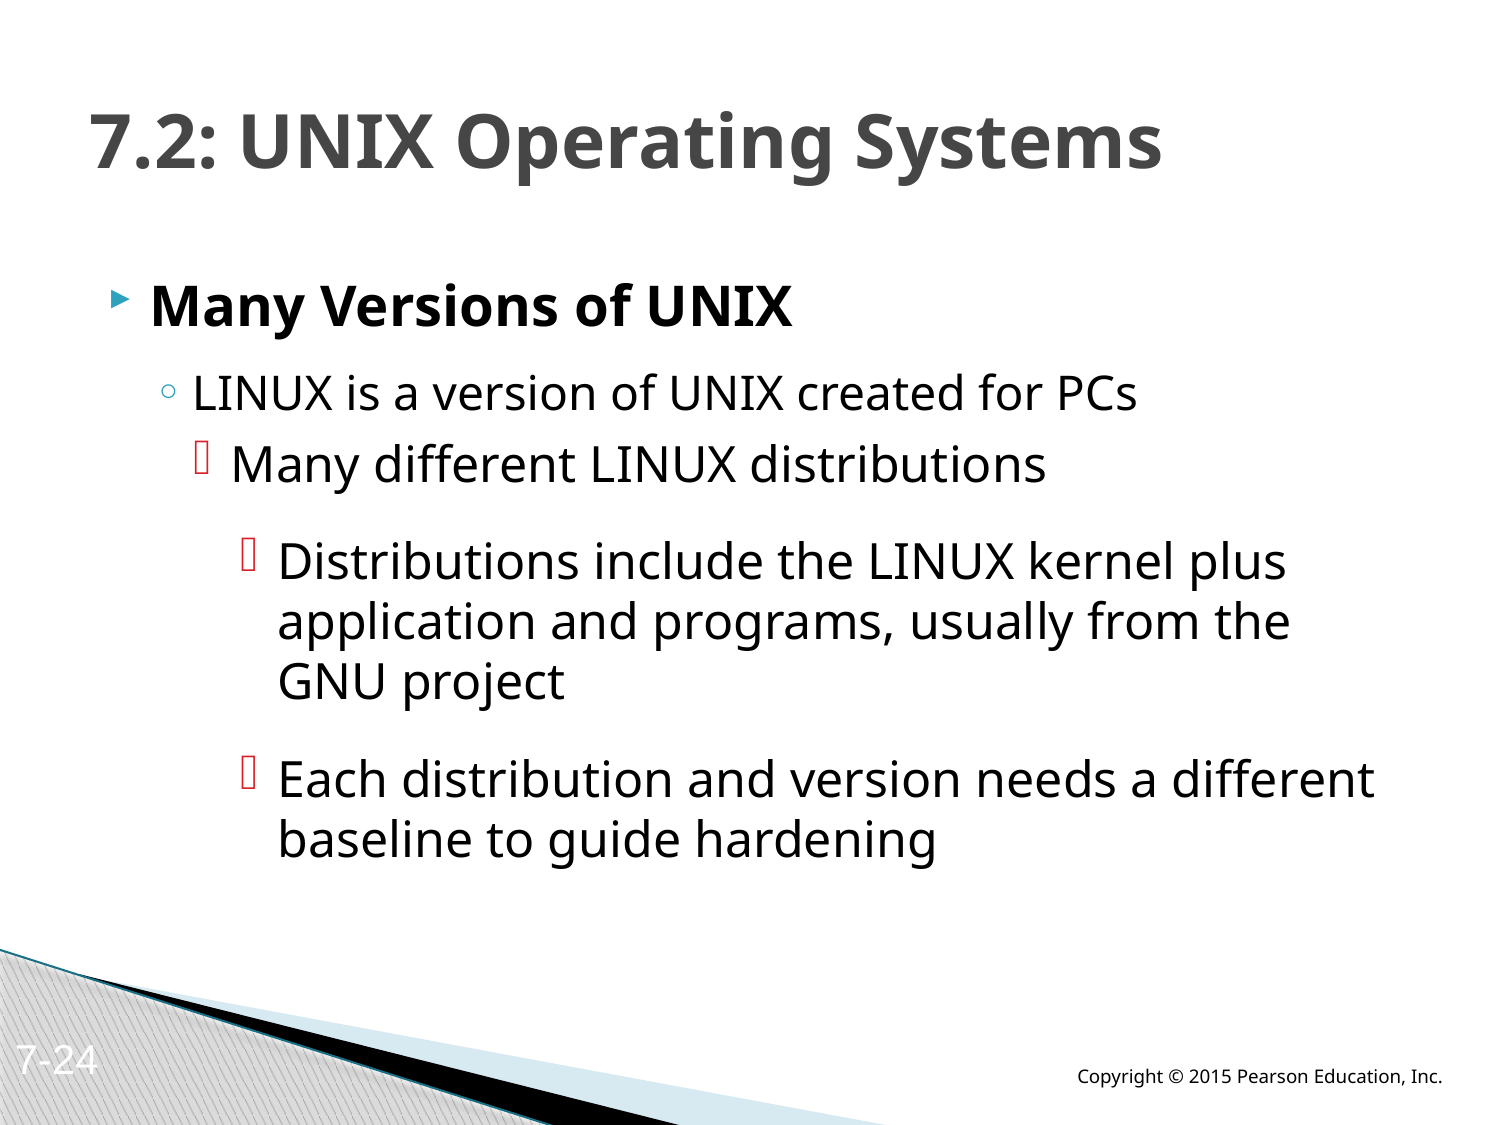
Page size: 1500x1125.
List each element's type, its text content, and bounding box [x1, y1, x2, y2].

title 7.2: UNIX Operating Systems [75, 45, 1425, 233]
list Many Versions of UNIX LINUX is a version of UNIX created for PCs Many different LINUX distributions Distributions include the LINUX kernel plus application and programs, usually from the GNU project Each distribution and version needs a different baseline to guide hardening [75, 262, 1425, 986]
slide_number 7-24 [0, 1025, 125, 1085]
